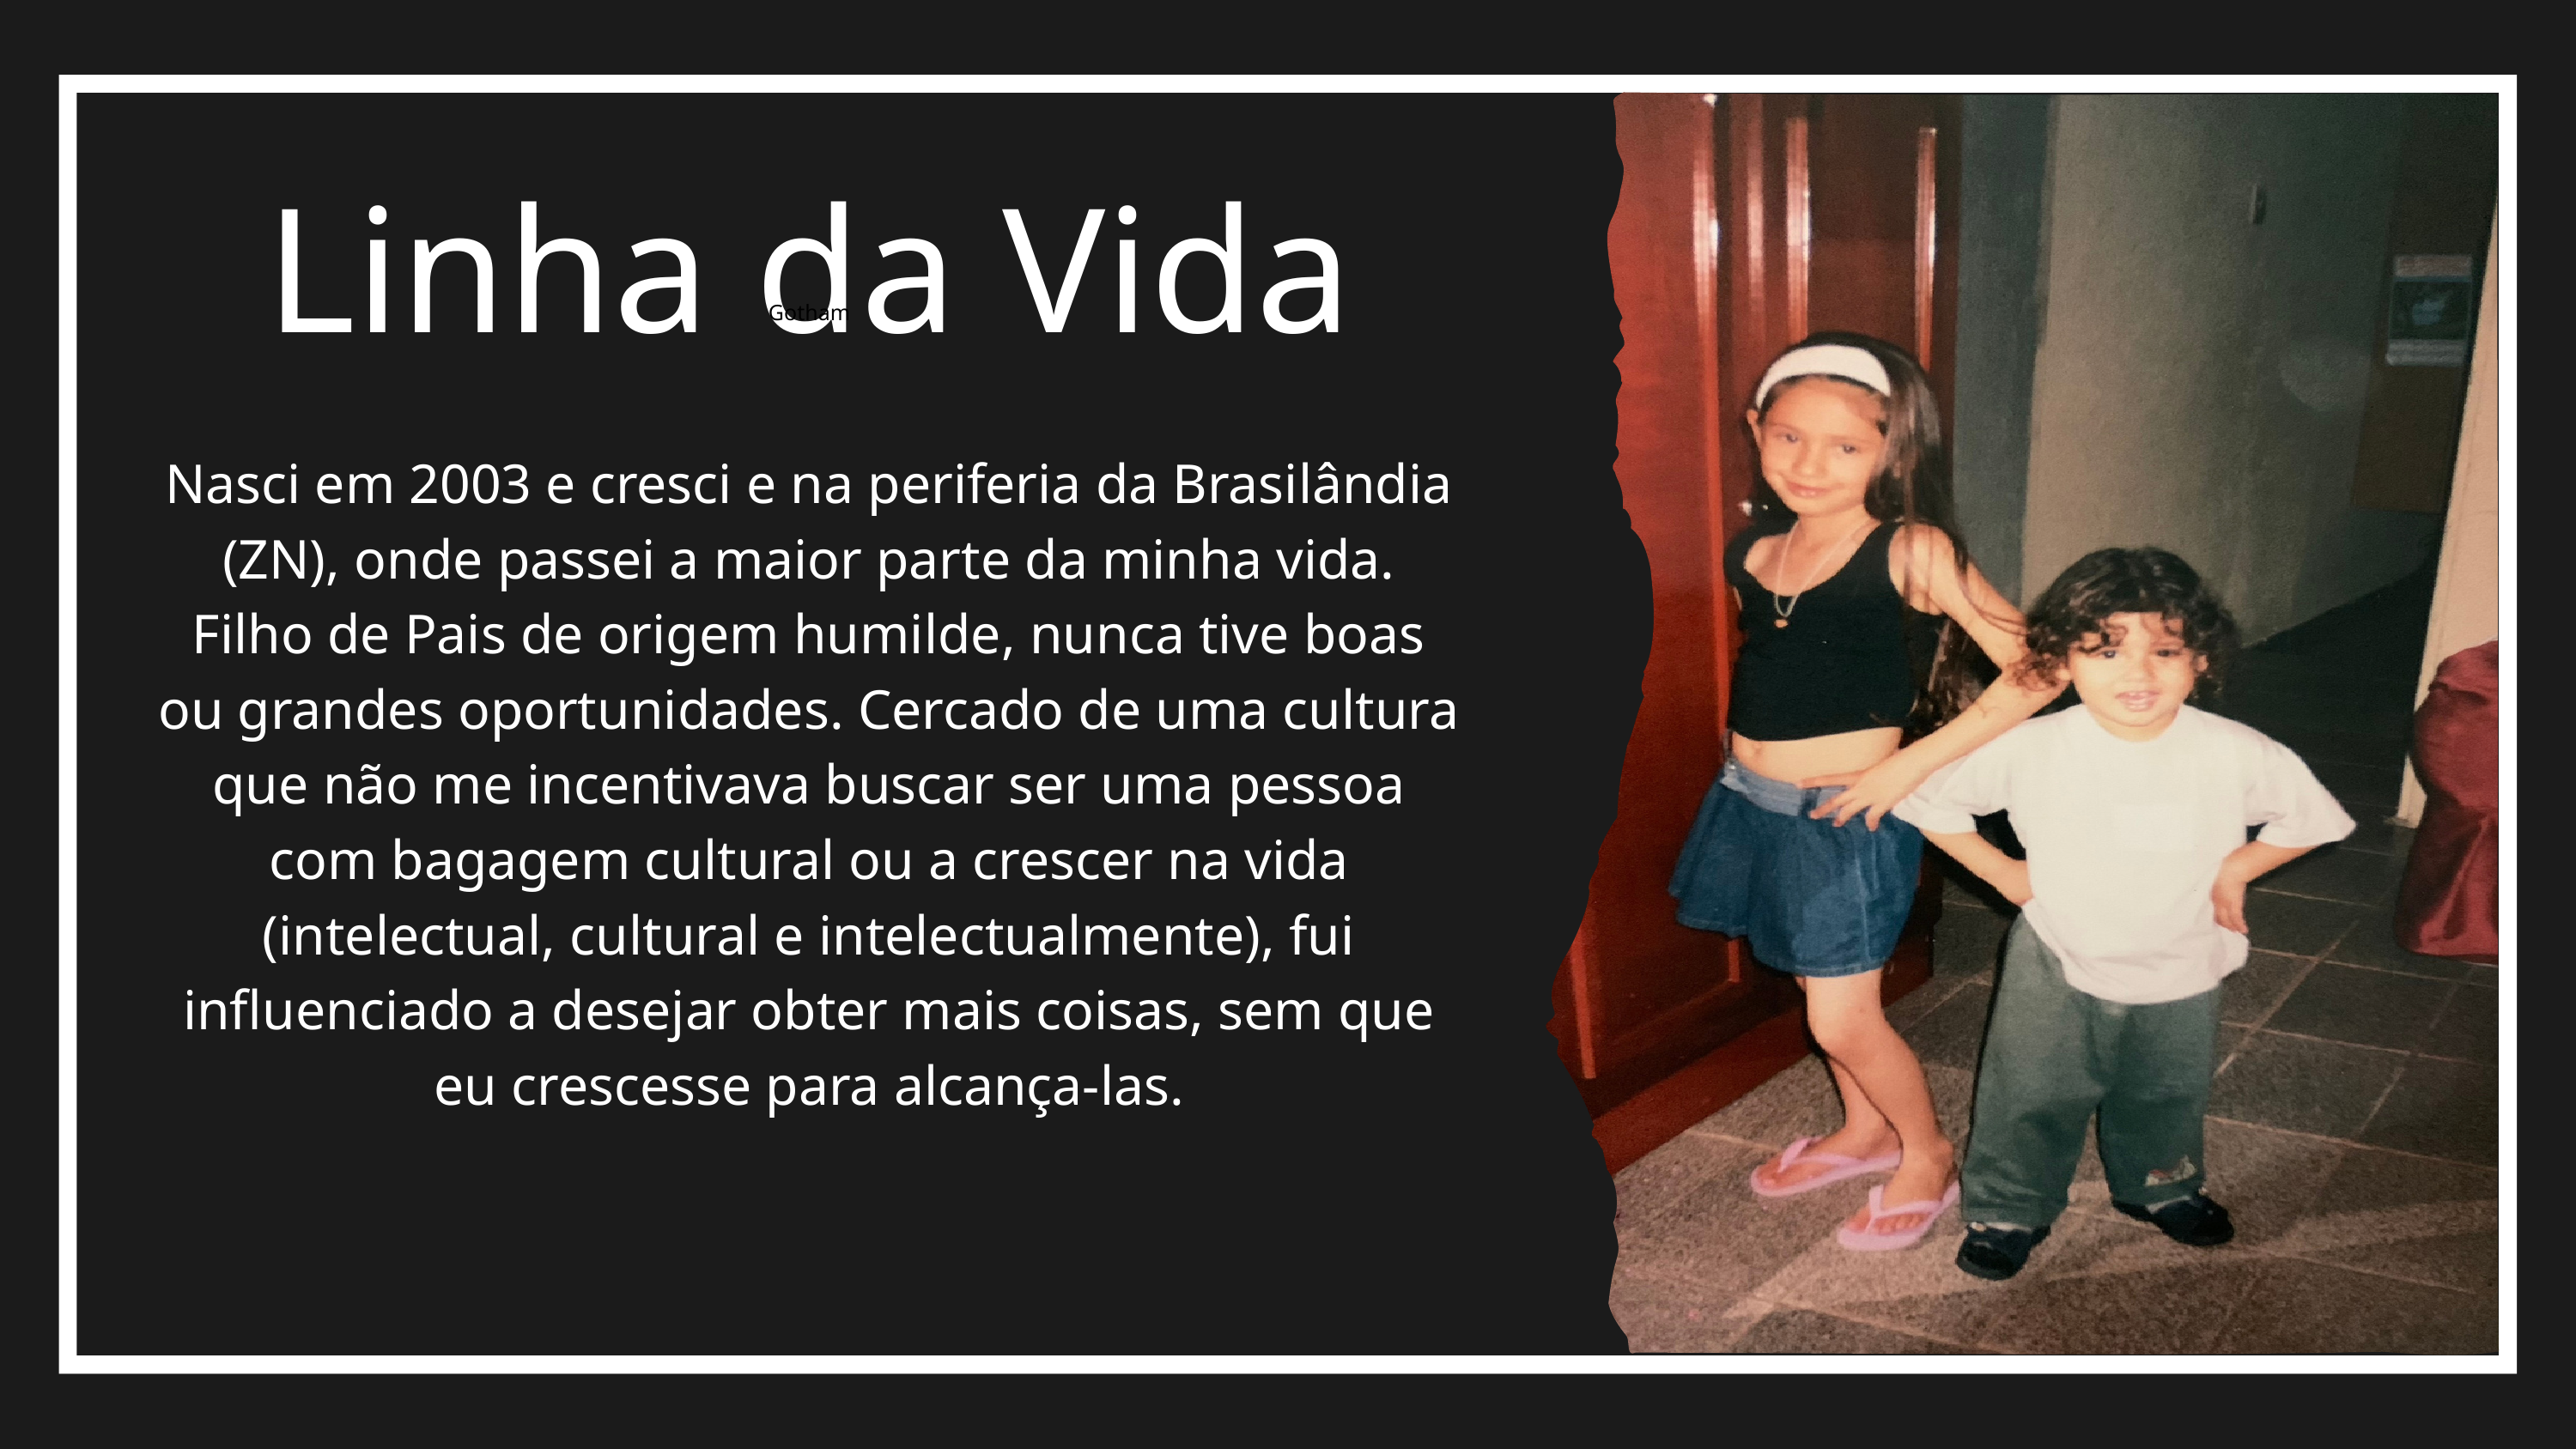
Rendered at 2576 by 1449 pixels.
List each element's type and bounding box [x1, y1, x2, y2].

text_box [1547, 92, 2500, 1355]
text_box [58, 74, 2518, 1374]
